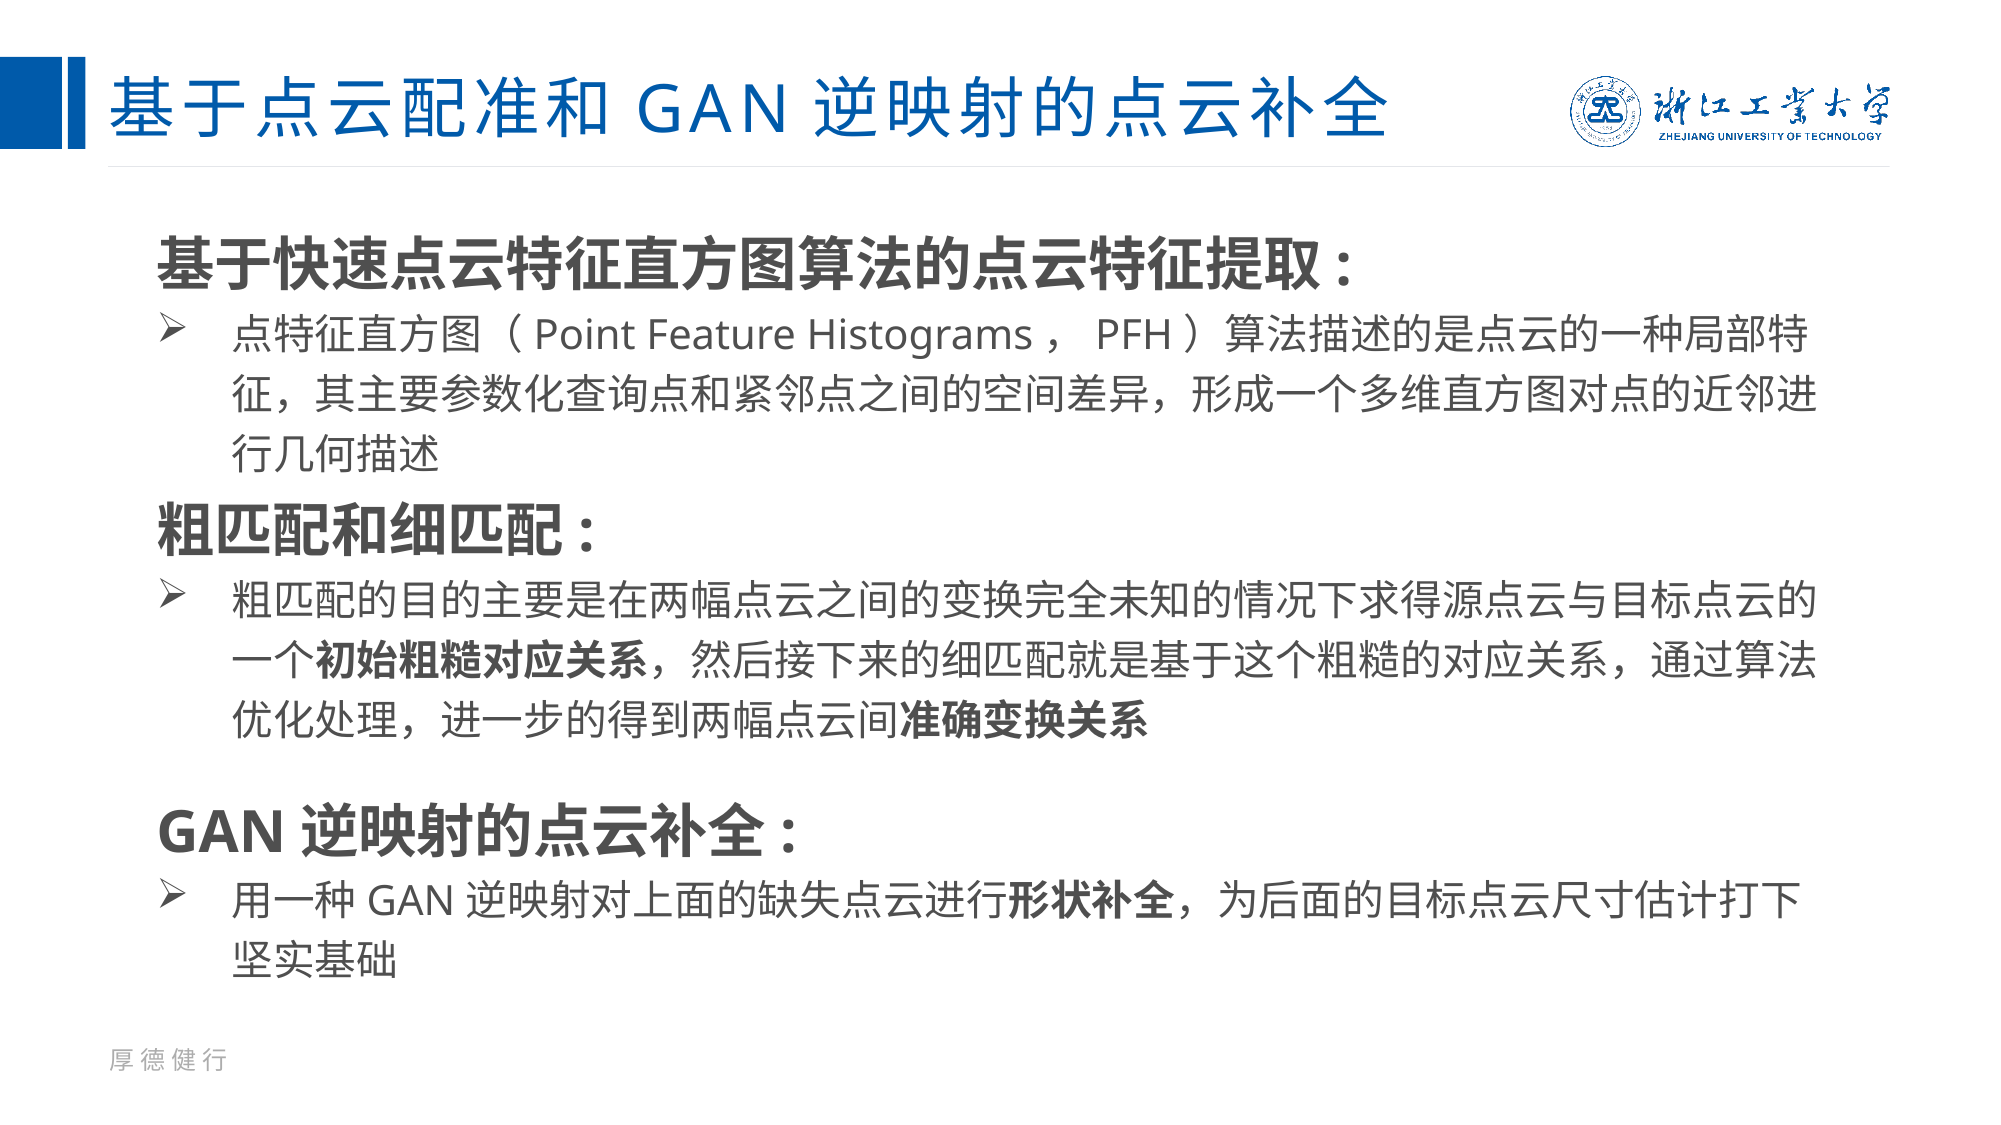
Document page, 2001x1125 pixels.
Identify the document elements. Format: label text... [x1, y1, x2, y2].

title 基于点云配准和GAN逆映射的点云补全 [108, 56, 1624, 166]
text_box 基于快速点云特征直方图算法的点云特征提取: 点特征直方图（Point Feature Histograms，PFH）算法描述的是点云的一种局部特征，其主要参数化查询点和紧邻点之间的空间差异，形成一个多维直方图对点的近邻进行几何描述 [156, 213, 1843, 478]
picture [1624, 76, 1890, 147]
text_box GAN逆映射的点云补全: 用一种GAN逆映射对上面的缺失点云进行形状补全，为后面的目标点云尺寸估计打下坚实基础 [156, 779, 1843, 984]
text_box 粗匹配和细匹配: 粗匹配的目的主要是在两幅点云之间的变换完全未知的情况下求得源点云与目标点云的一个初始粗糙对应关系，然后接下来的细匹配就是基于这个粗糙的对应关系，通过算法优化处理，进一步的得到两幅点云间准确变换关系 [156, 479, 1843, 744]
